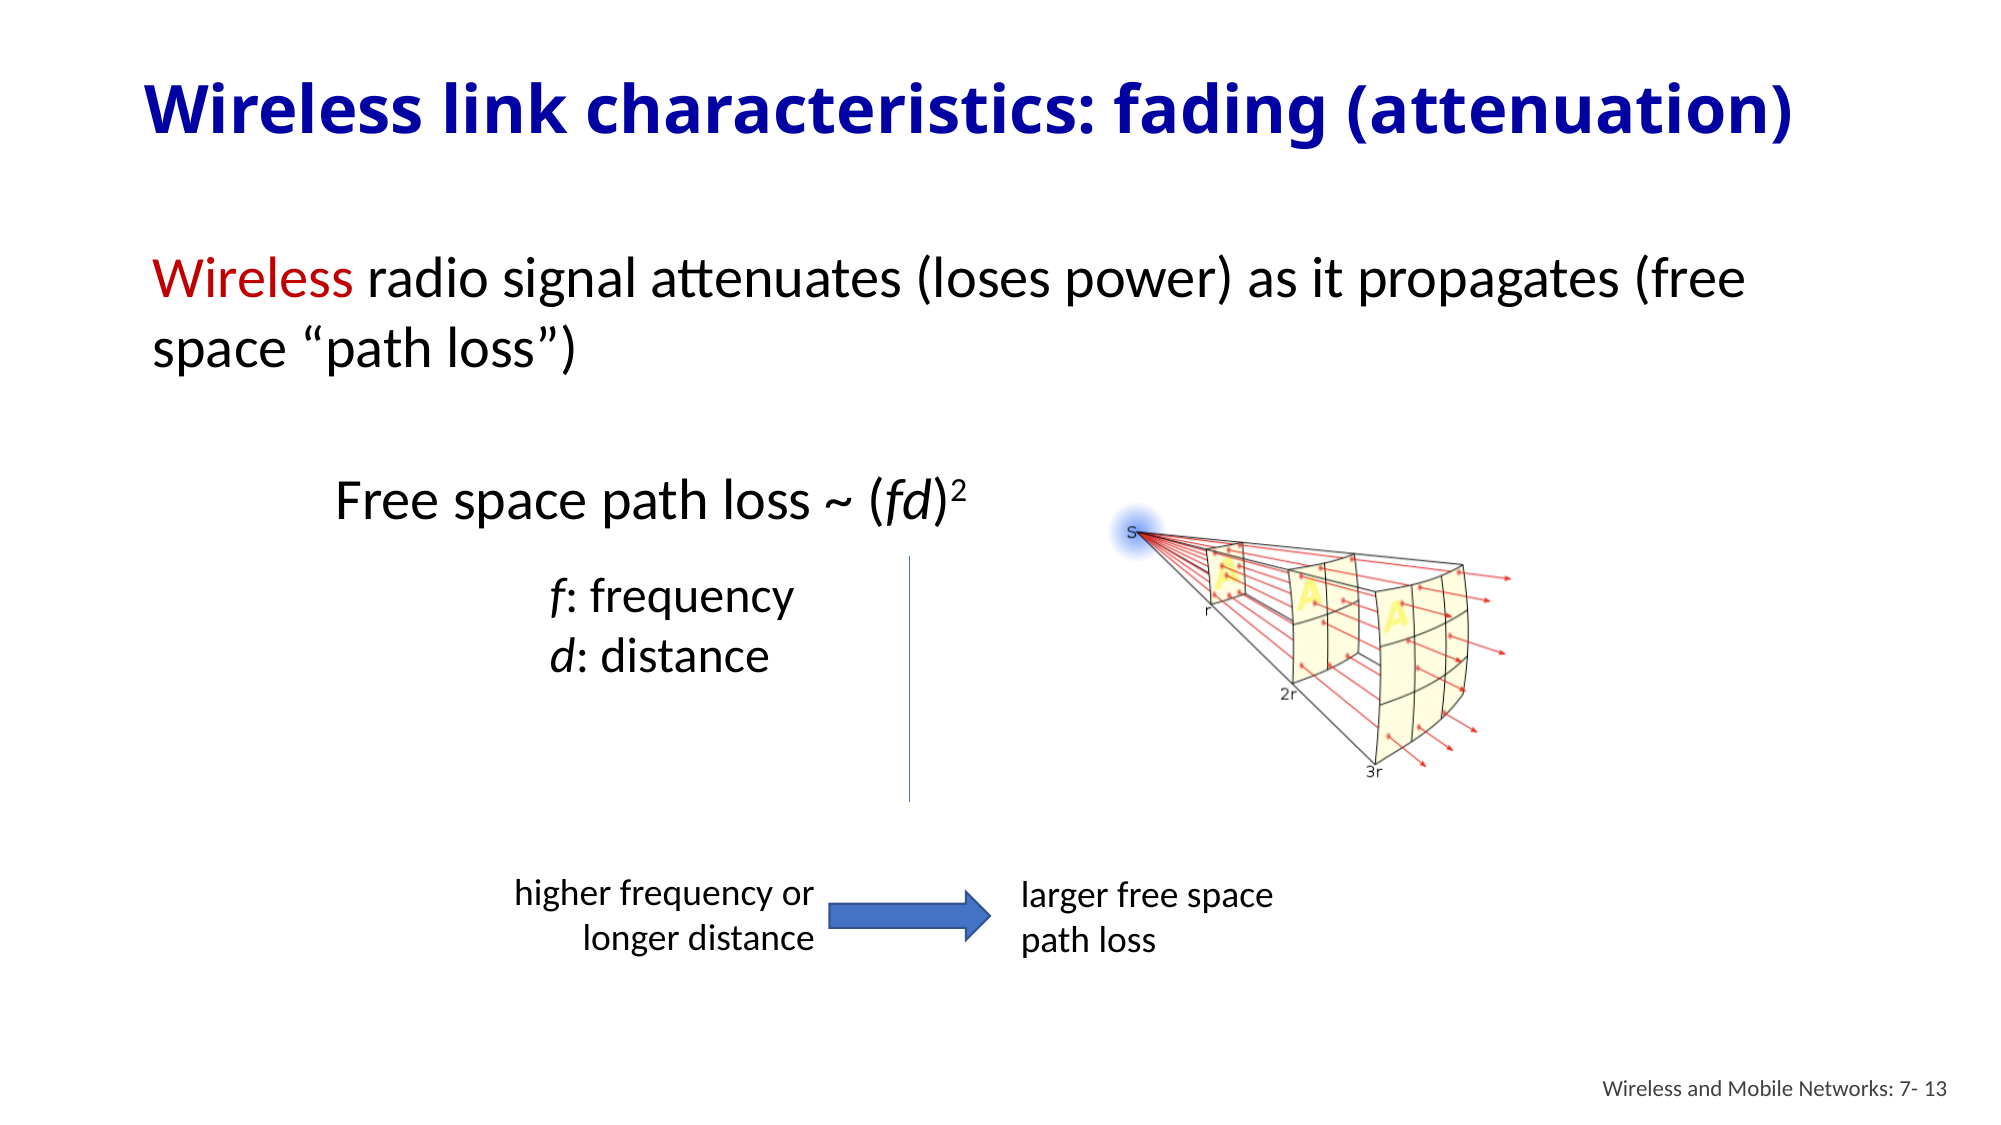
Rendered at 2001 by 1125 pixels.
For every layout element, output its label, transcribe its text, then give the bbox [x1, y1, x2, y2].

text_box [492, 556, 1328, 969]
slide_number Wireless and Mobile Networks: 7- 13 [1512, 1056, 1963, 1117]
title Wireless link characteristics: fading (attenuation) [129, 38, 1855, 186]
picture [1085, 495, 1539, 794]
text_box Wireless radio signal attenuates (loses power) as it propagates (free space “path loss”) [71, 231, 1855, 847]
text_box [315, 453, 988, 691]
